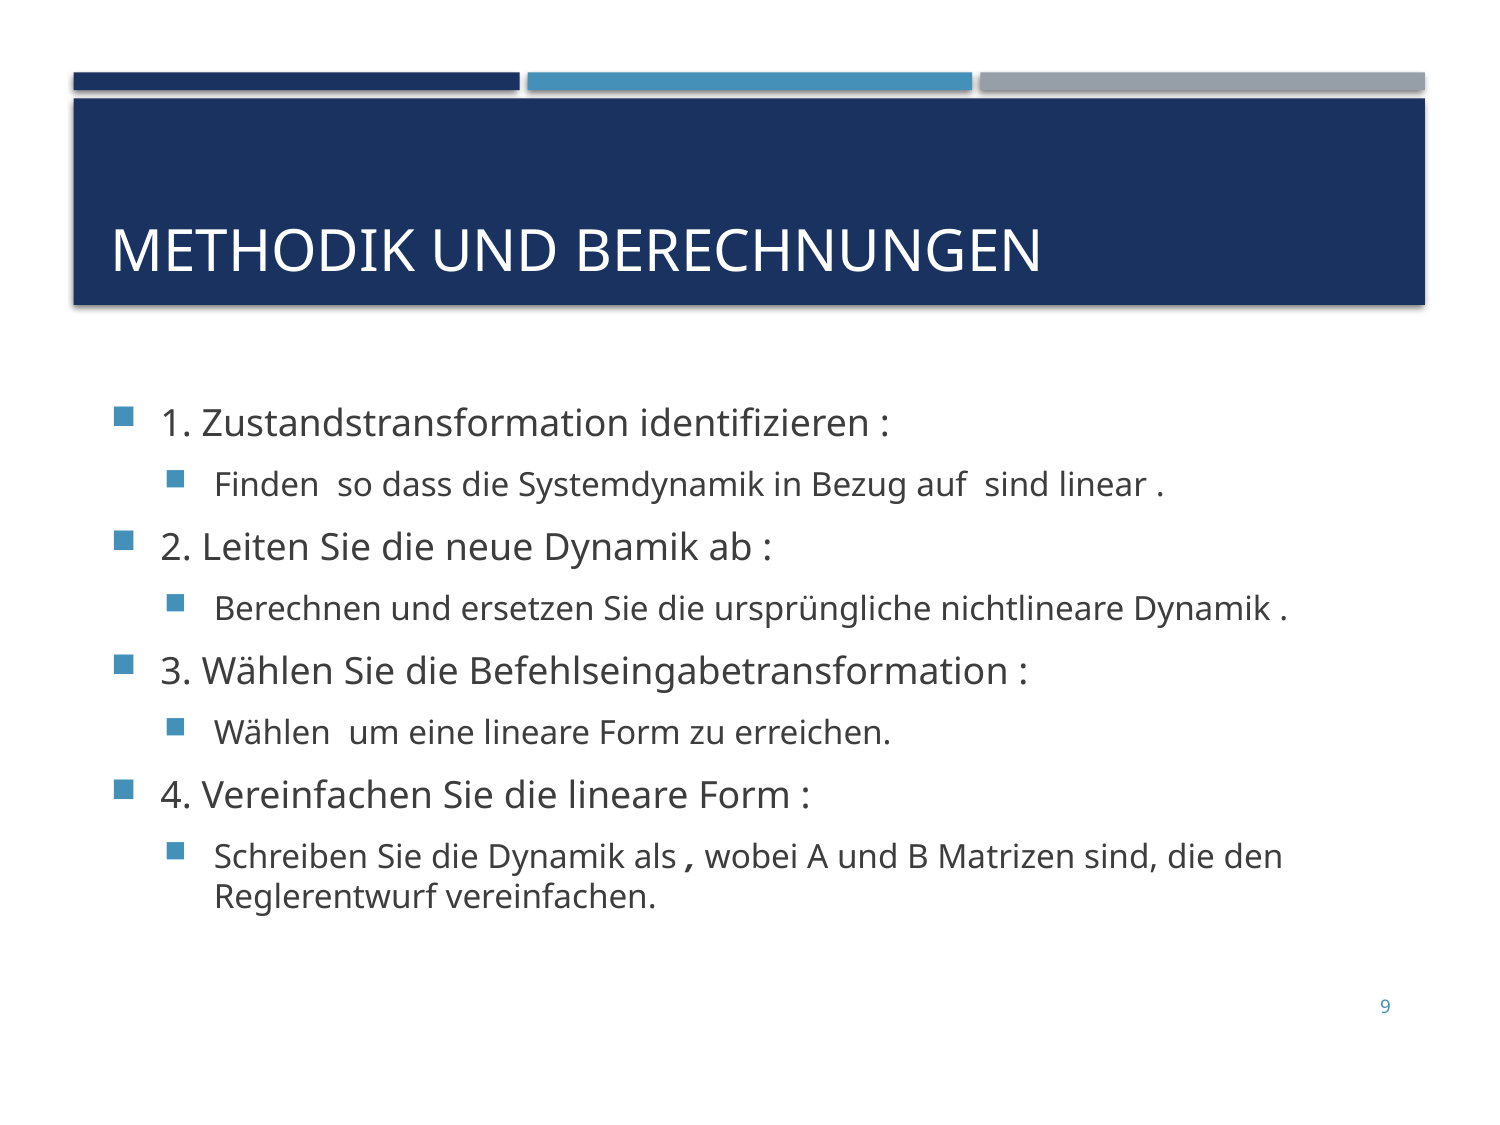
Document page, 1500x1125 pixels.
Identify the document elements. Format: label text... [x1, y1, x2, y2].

title Methodik und Berechnungen [95, 112, 1406, 291]
slide_number 9 [1279, 977, 1406, 1037]
text_box [95, 612, 1406, 818]
